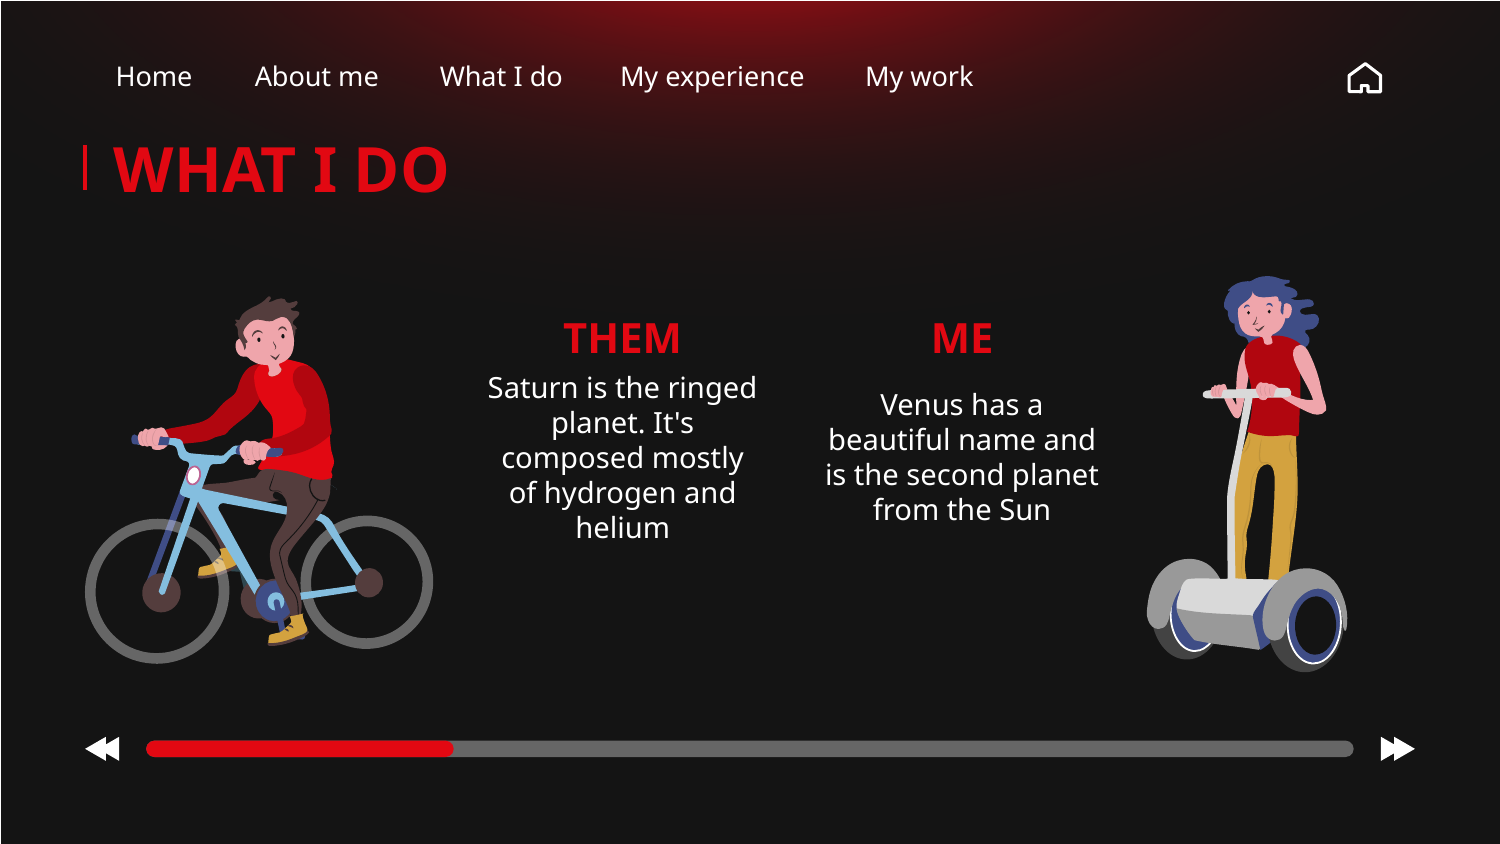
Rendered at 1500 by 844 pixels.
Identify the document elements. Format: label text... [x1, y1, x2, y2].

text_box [1145, 275, 1407, 676]
subtitle ME [808, 299, 1116, 364]
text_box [100, 51, 1028, 104]
subtitle Venus has a beautiful name and is the second planet from the Sun [808, 364, 1116, 550]
subtitle THEM [468, 299, 777, 364]
text_box [1349, 63, 1381, 92]
text_box [85, 736, 106, 761]
title WHAT I DO [98, 120, 1382, 215]
picture [2, 2, 1500, 844]
text_box [1380, 736, 1394, 761]
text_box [145, 740, 1354, 758]
text_box [1394, 736, 1415, 761]
subtitle Saturn is the ringed planet. It's composed mostly of hydrogen and helium [468, 364, 777, 550]
text_box [106, 736, 120, 761]
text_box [84, 296, 440, 676]
